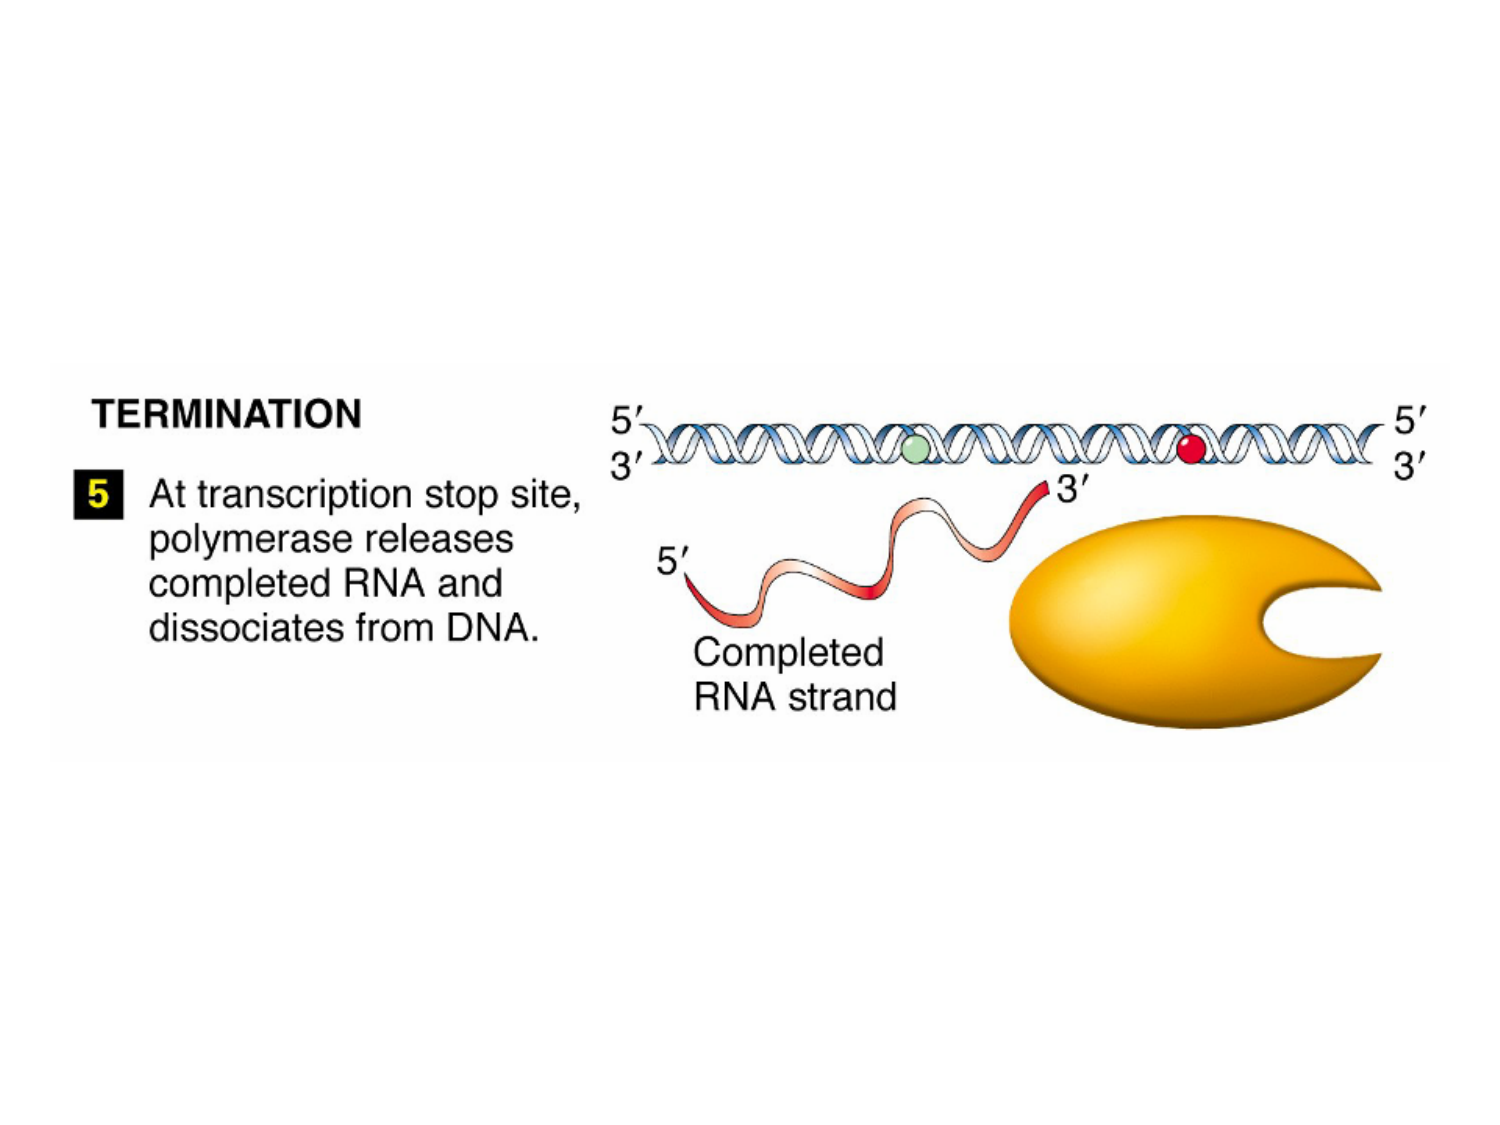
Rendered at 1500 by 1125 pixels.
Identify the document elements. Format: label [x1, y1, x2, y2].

picture [49, 363, 1451, 762]
